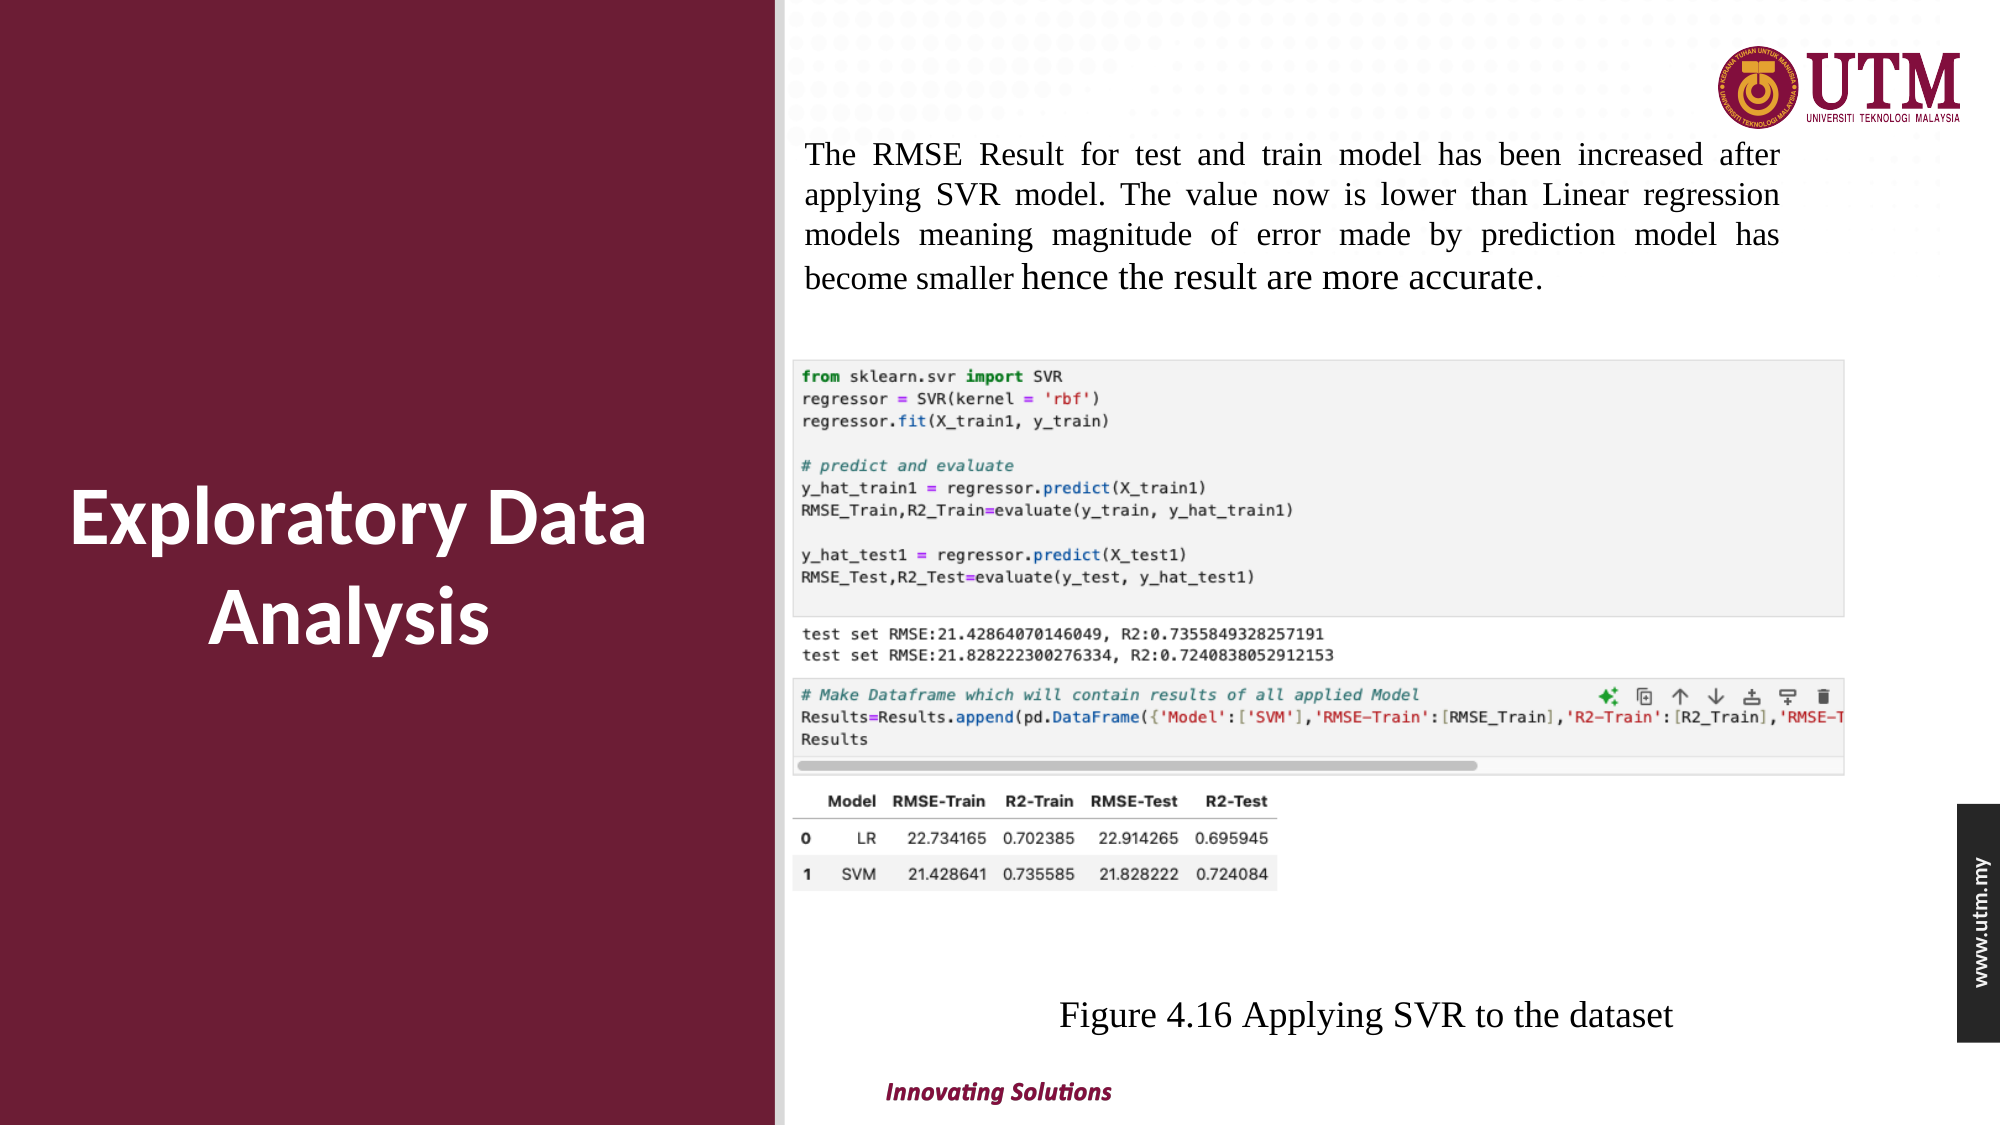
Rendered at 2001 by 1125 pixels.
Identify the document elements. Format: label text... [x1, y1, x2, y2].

picture [785, 0, 1960, 301]
picture [789, 356, 1846, 896]
text_box Figure ‎4.16 Applying SVR to the dataset [862, 982, 1871, 1113]
picture [838, 1081, 1159, 1106]
text_box Exploratory Data Analysis [0, 453, 718, 669]
text_box The RMSE Result for test and train model has been increased after applying SVR model. The value now is lower than Linear regression models meaning magnitude of error made by prediction model has become smaller hence the result are more accurate. [789, 124, 1797, 356]
